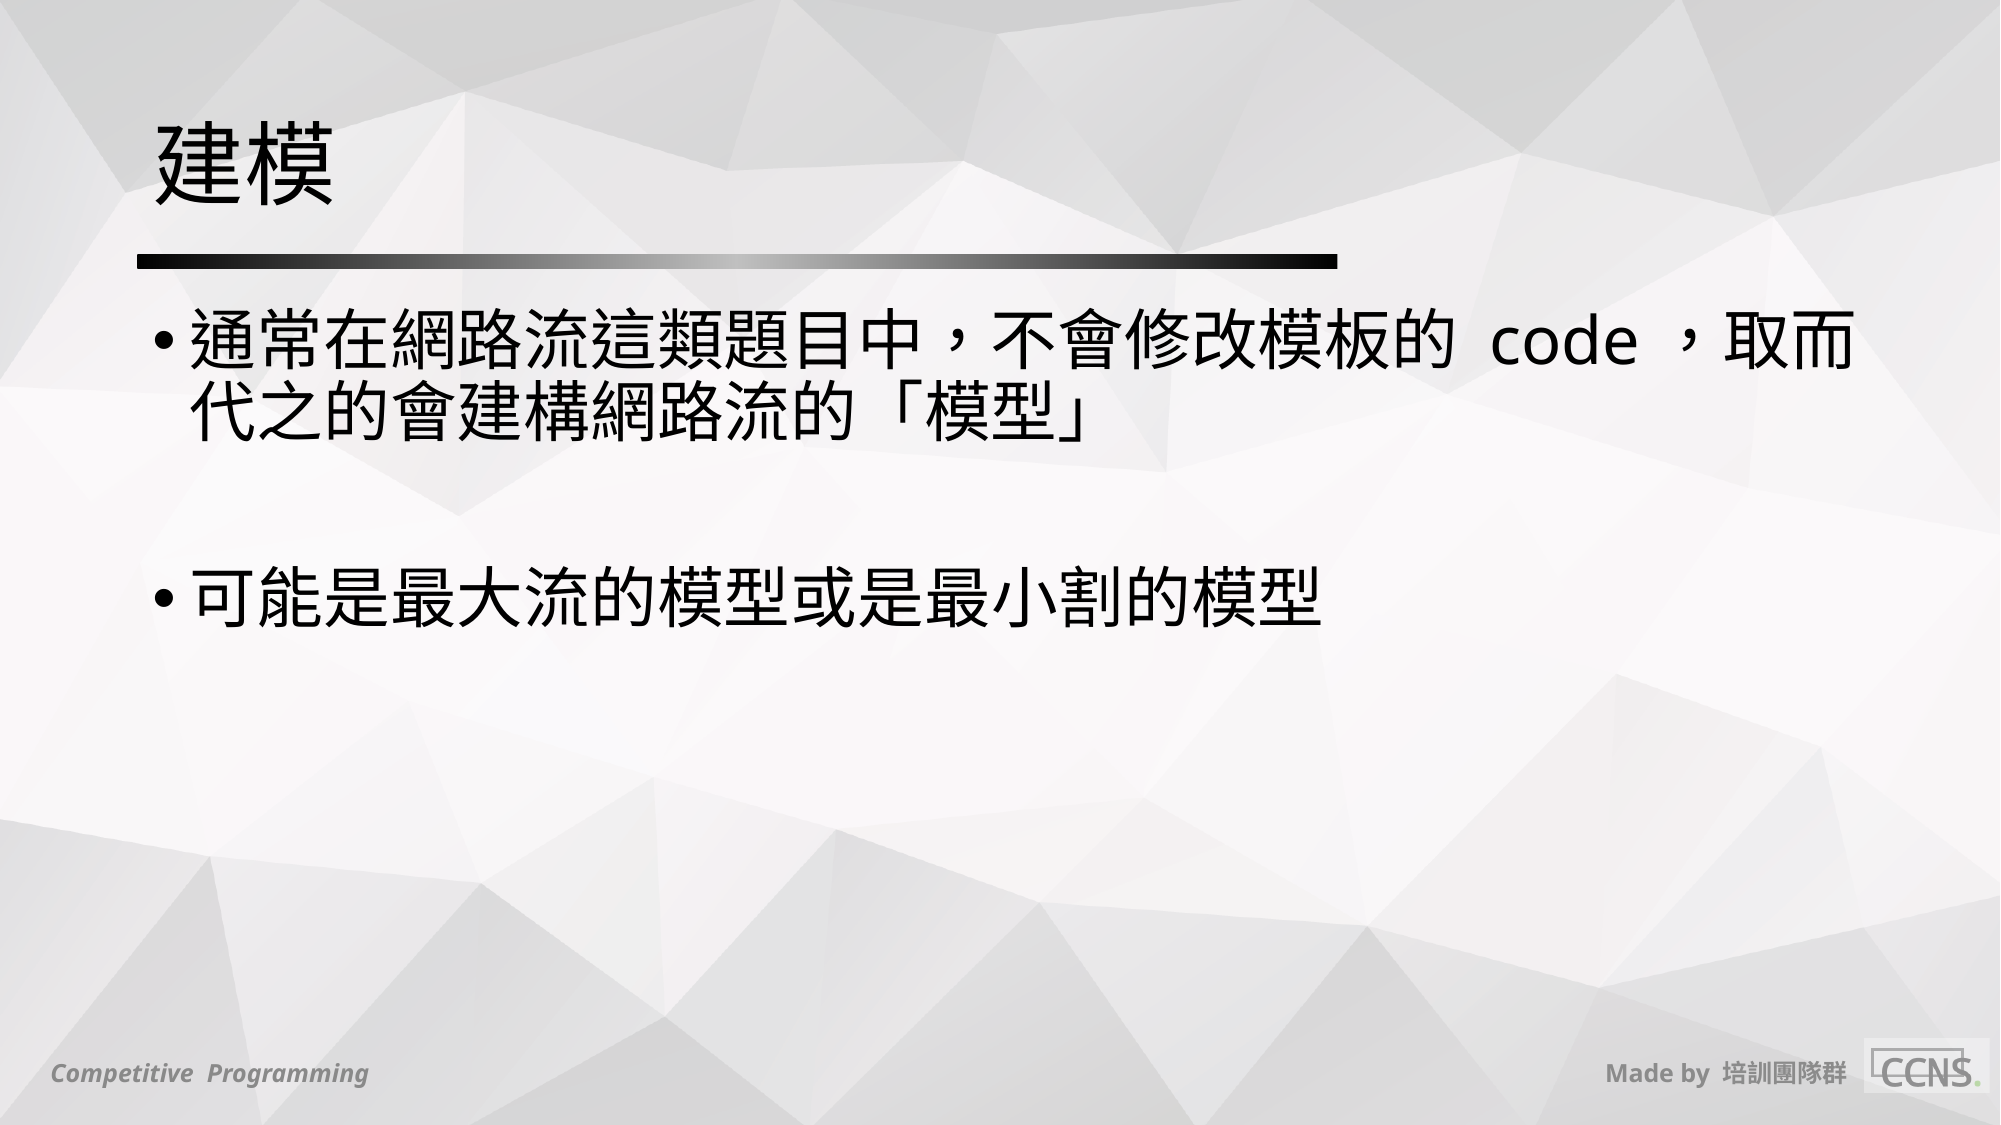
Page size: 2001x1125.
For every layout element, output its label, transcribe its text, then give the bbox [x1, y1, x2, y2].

list 通常在網路流這類題目中，不會修改模板的 code，取而代之的會建構網路流的「模型」 可能是最大流的模型或是最小割的模型 [137, 299, 1889, 1014]
picture [0, 0, 2000, 1125]
title 建模 [137, 59, 1863, 278]
